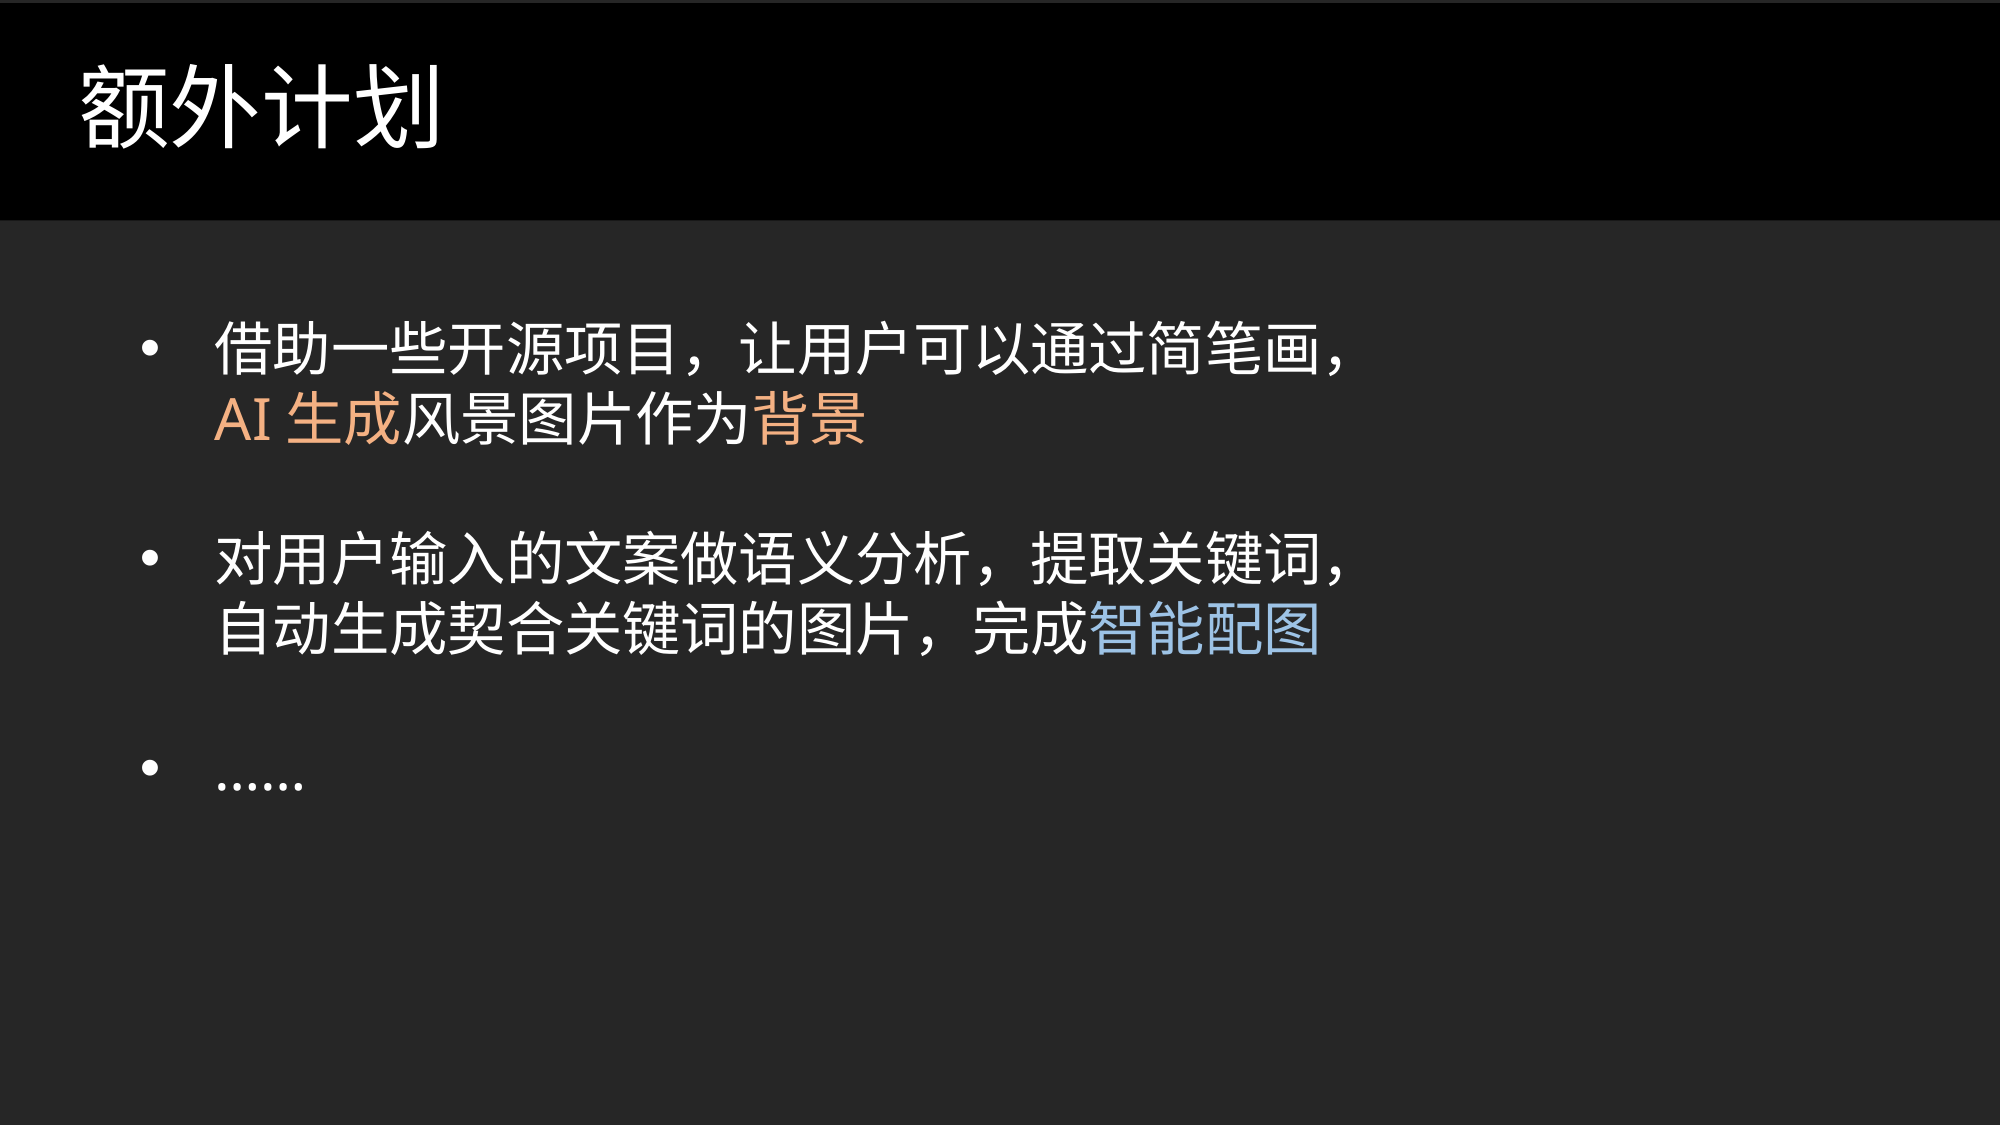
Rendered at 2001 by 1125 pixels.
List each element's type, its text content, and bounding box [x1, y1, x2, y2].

text_box 借助一些开源项目，让用户可以通过简笔画， AI生成风景图片作为背景 对用户输入的文案做语义分析，提取关键词， 自动生成契合关键词的图片，完成智能配图 …… [124, 305, 1395, 810]
title 额外计划 [0, 3, 2000, 221]
